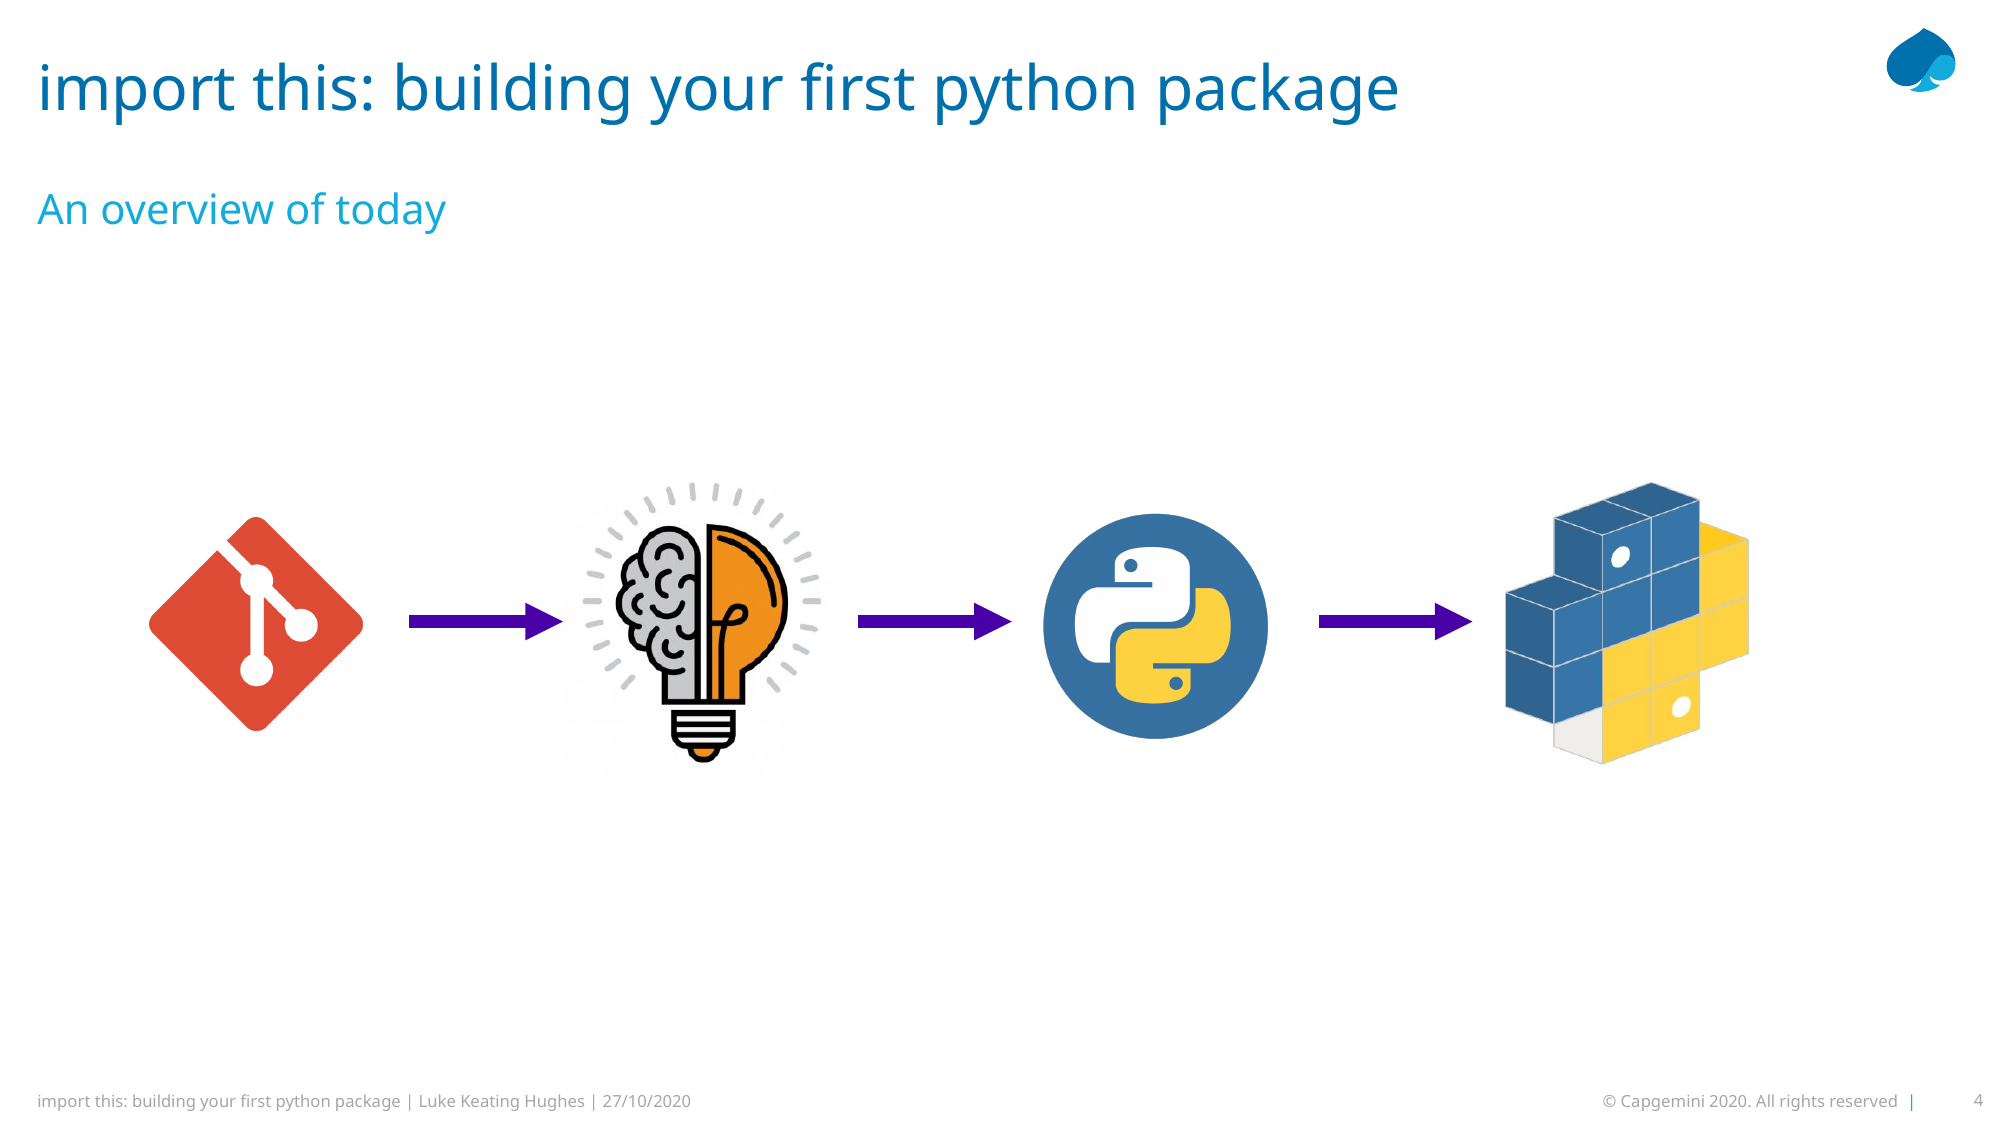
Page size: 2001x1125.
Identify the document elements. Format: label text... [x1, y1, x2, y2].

picture [1036, 507, 1277, 742]
list An overview of today [37, 188, 1957, 272]
picture [149, 517, 363, 731]
picture [557, 472, 842, 777]
title import this: building your first python package [37, 0, 1863, 182]
picture [1472, 470, 1780, 778]
